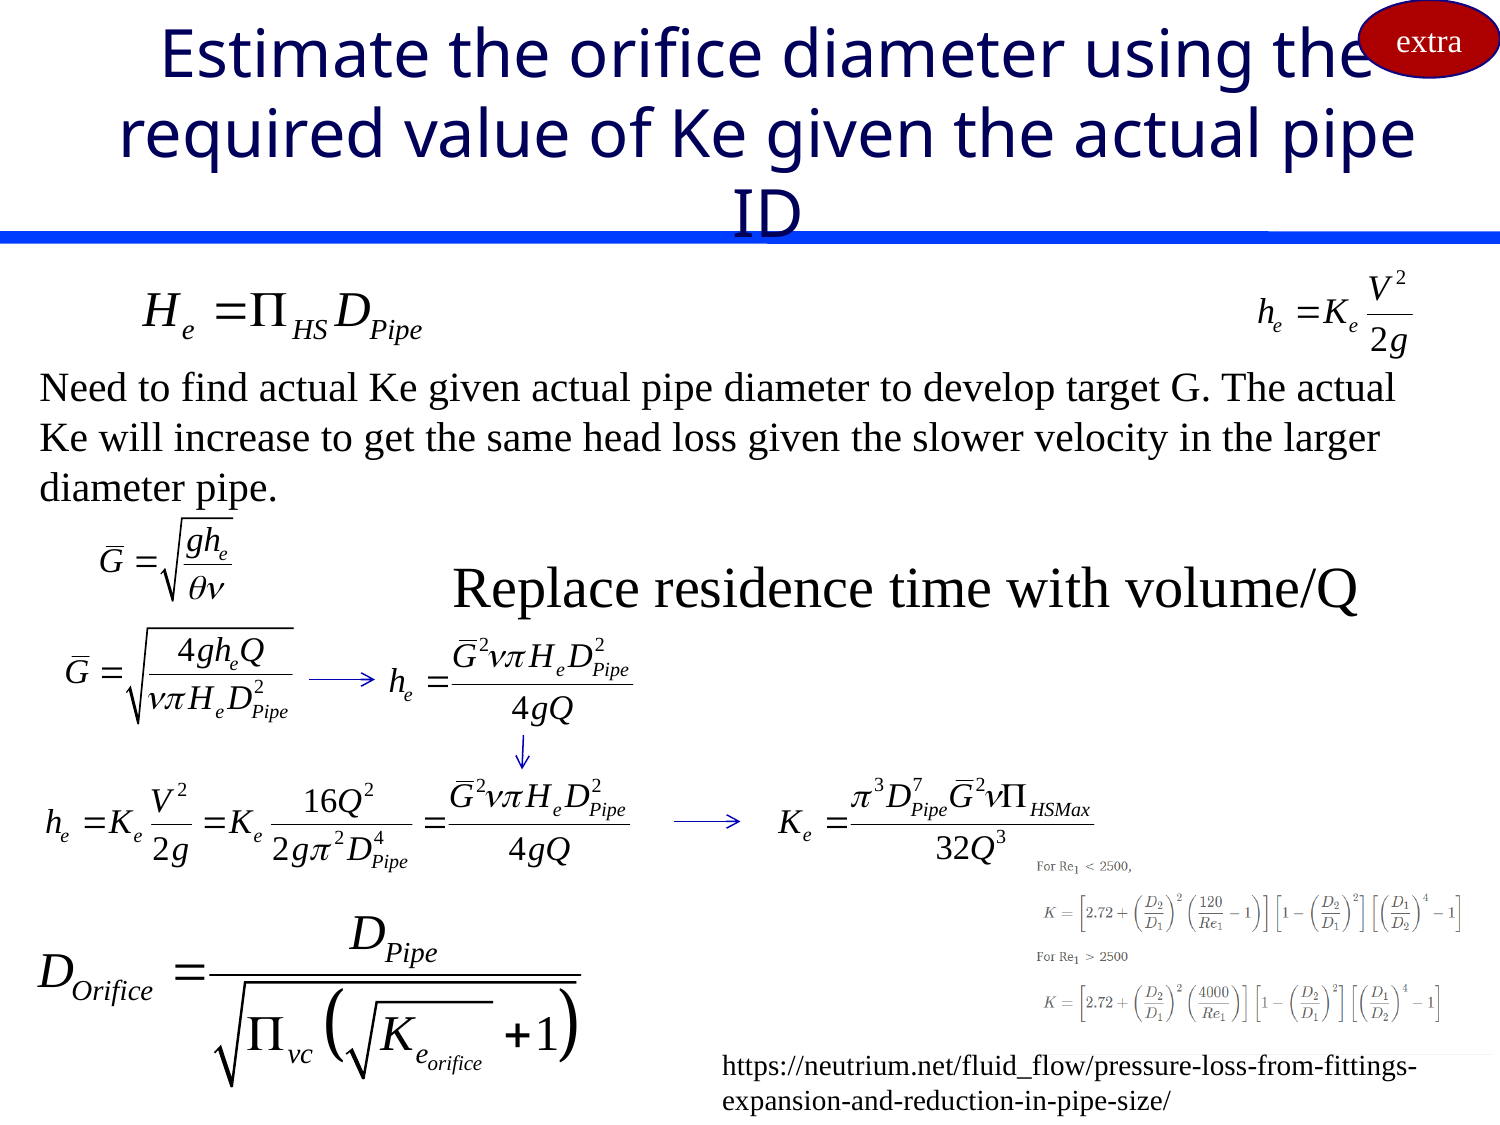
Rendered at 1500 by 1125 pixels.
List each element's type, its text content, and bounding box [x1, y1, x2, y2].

picture [1023, 851, 1492, 1058]
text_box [42, 772, 634, 877]
text_box Need to find actual Ke given actual pipe diameter to develop target G. The actual Ke will increase to get the same head loss given the slower velocity in the larger diameter pipe. [24, 351, 1445, 517]
text_box extra [1358, 0, 1500, 78]
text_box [1254, 264, 1417, 363]
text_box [62, 623, 299, 728]
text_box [97, 513, 238, 605]
title Estimate the orifice diameter using the required value of Ke given the actual pipe ID [75, 37, 1463, 225]
text_box Replace residence time with volume/Q [438, 541, 1374, 627]
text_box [774, 772, 1098, 871]
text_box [32, 905, 586, 1092]
text_box https://neutrium.net/fluid_flow/pressure-loss-from-fittings-expansion-and-reduction-in-pipe-size/ [707, 1039, 1458, 1124]
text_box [385, 631, 638, 731]
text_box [137, 282, 428, 352]
